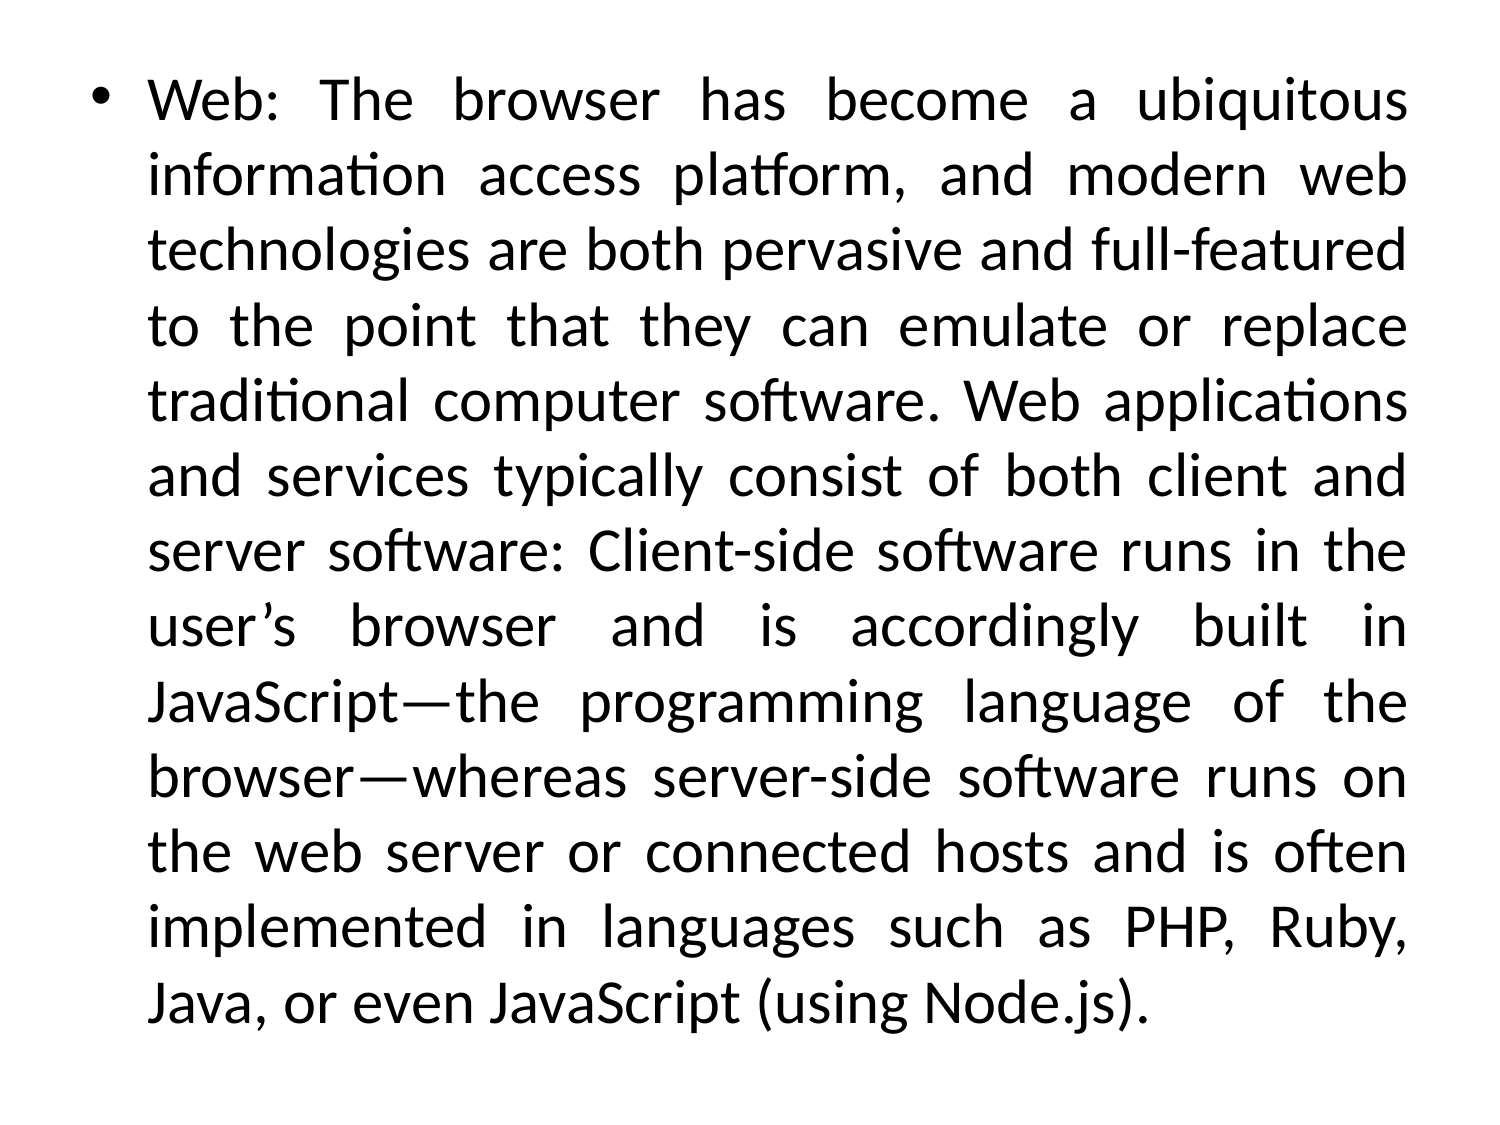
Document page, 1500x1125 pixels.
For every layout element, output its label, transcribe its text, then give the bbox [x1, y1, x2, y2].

list Web: The browser has become a ubiquitous information access platform, and modern web technologies are both pervasive and full-featured to the point that they can emulate or replace traditional computer software. Web applications and services typically consist of both client and server software: Client-side software runs in the user’s browser and is accordingly built in JavaScript—the programming language of the browser—whereas server-side software runs on the web server or connected hosts and is often implemented in languages such as PHP, Ruby, Java, or even JavaScript (using Node.js). [75, 50, 1425, 1063]
